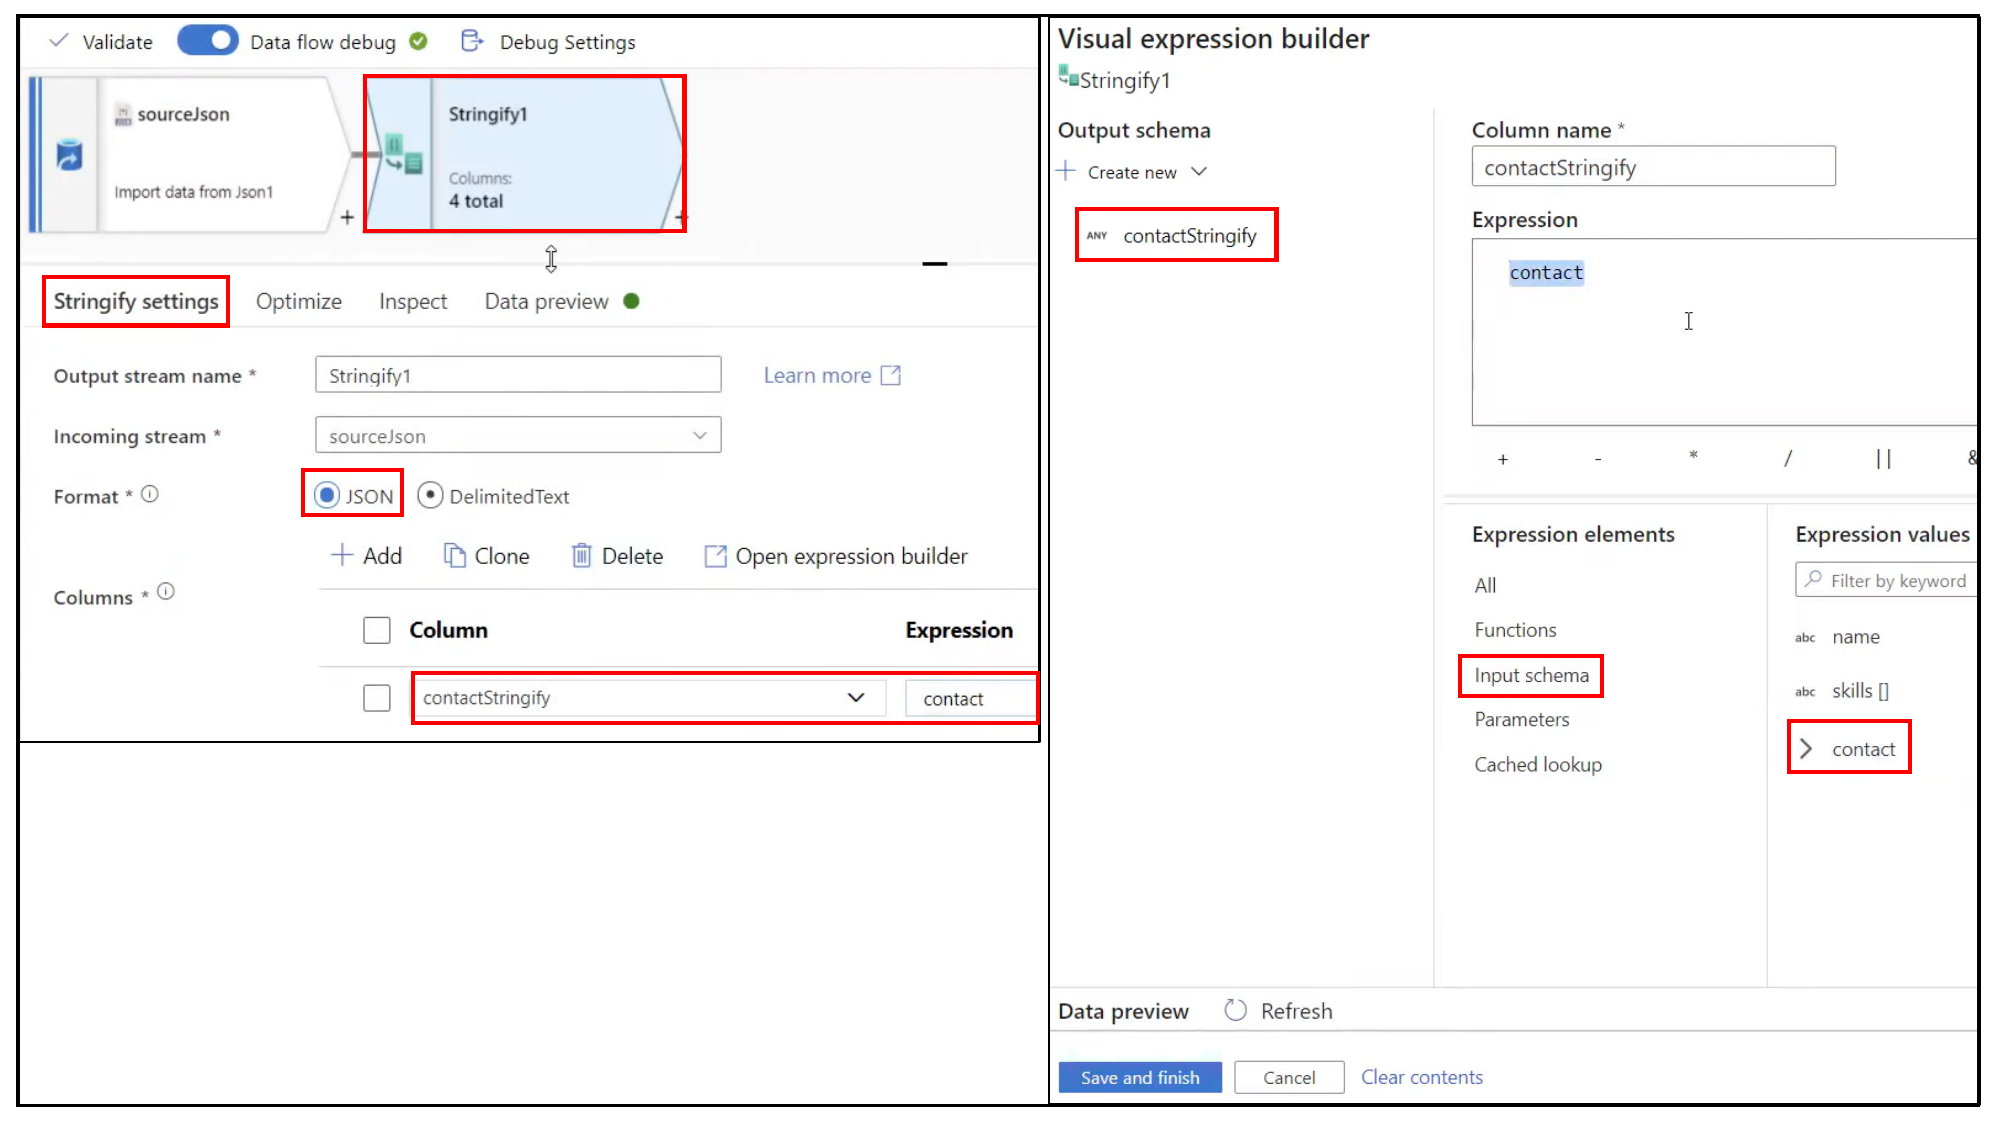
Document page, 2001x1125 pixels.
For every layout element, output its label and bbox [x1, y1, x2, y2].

text_box [17, 15, 1980, 1107]
picture [19, 17, 1039, 741]
picture [1049, 17, 1979, 1104]
